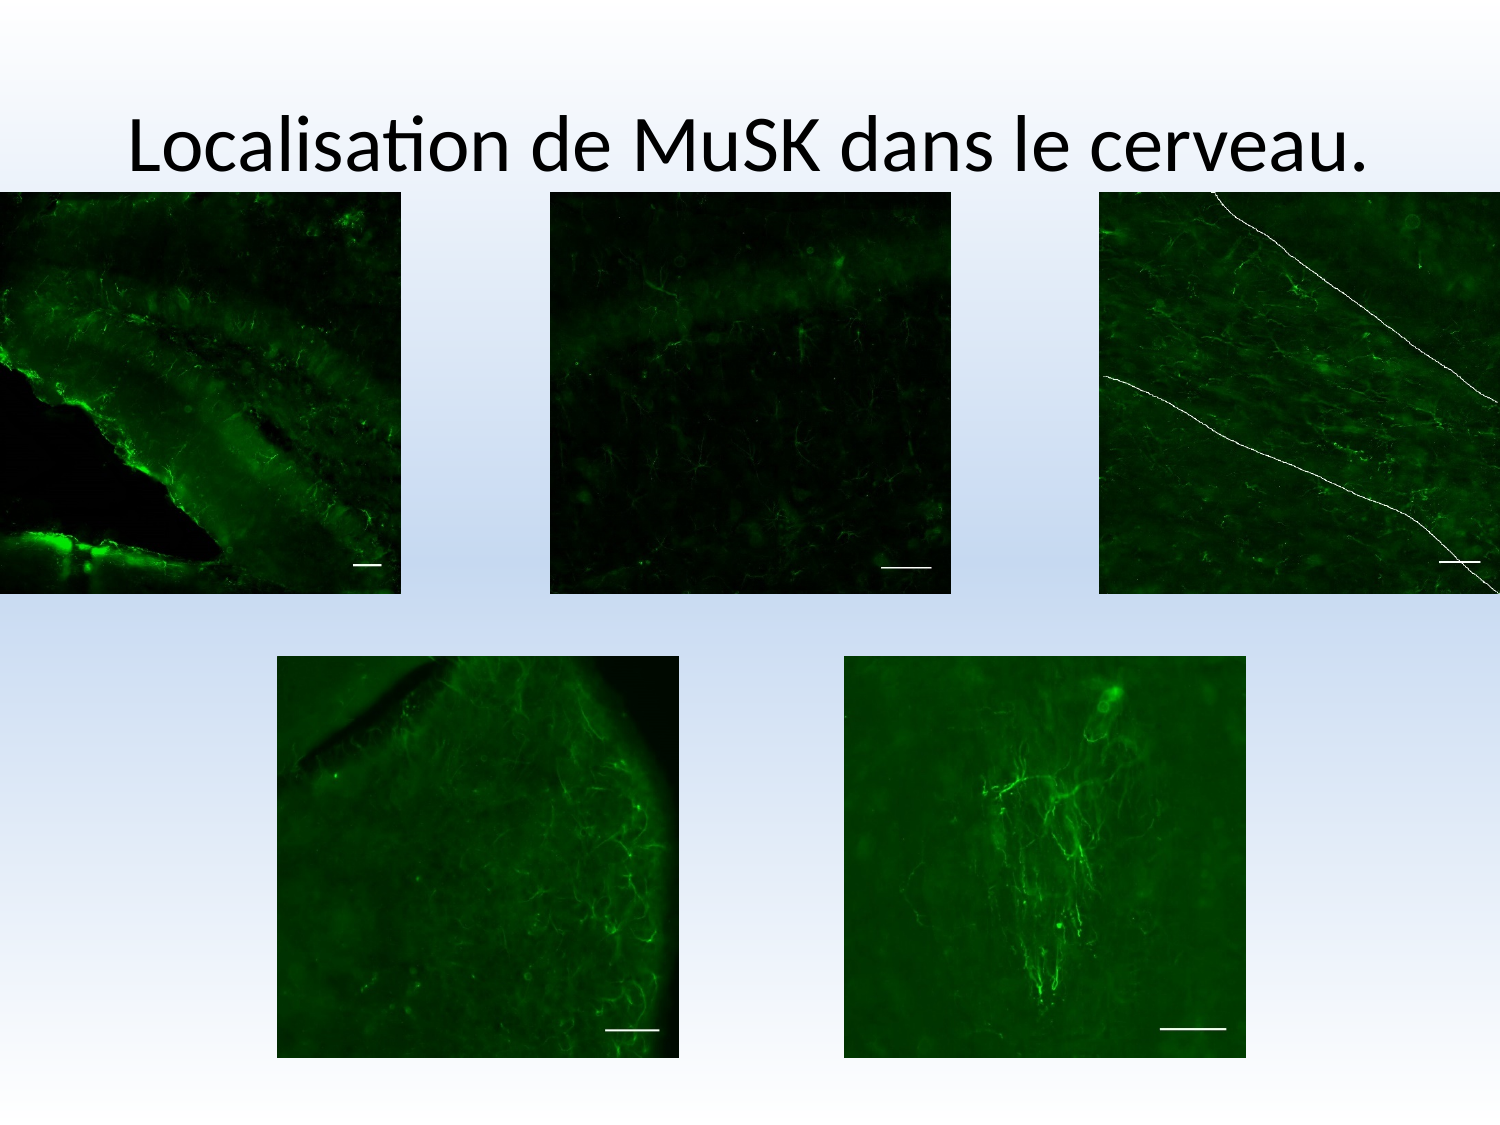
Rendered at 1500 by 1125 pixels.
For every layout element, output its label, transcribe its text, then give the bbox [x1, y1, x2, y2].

picture [0, 192, 401, 594]
picture [1099, 192, 1500, 594]
title Localisation de MuSK dans le cerveau. [75, 45, 1425, 233]
picture [844, 656, 1246, 1058]
picture [549, 192, 951, 594]
picture [277, 656, 679, 1058]
